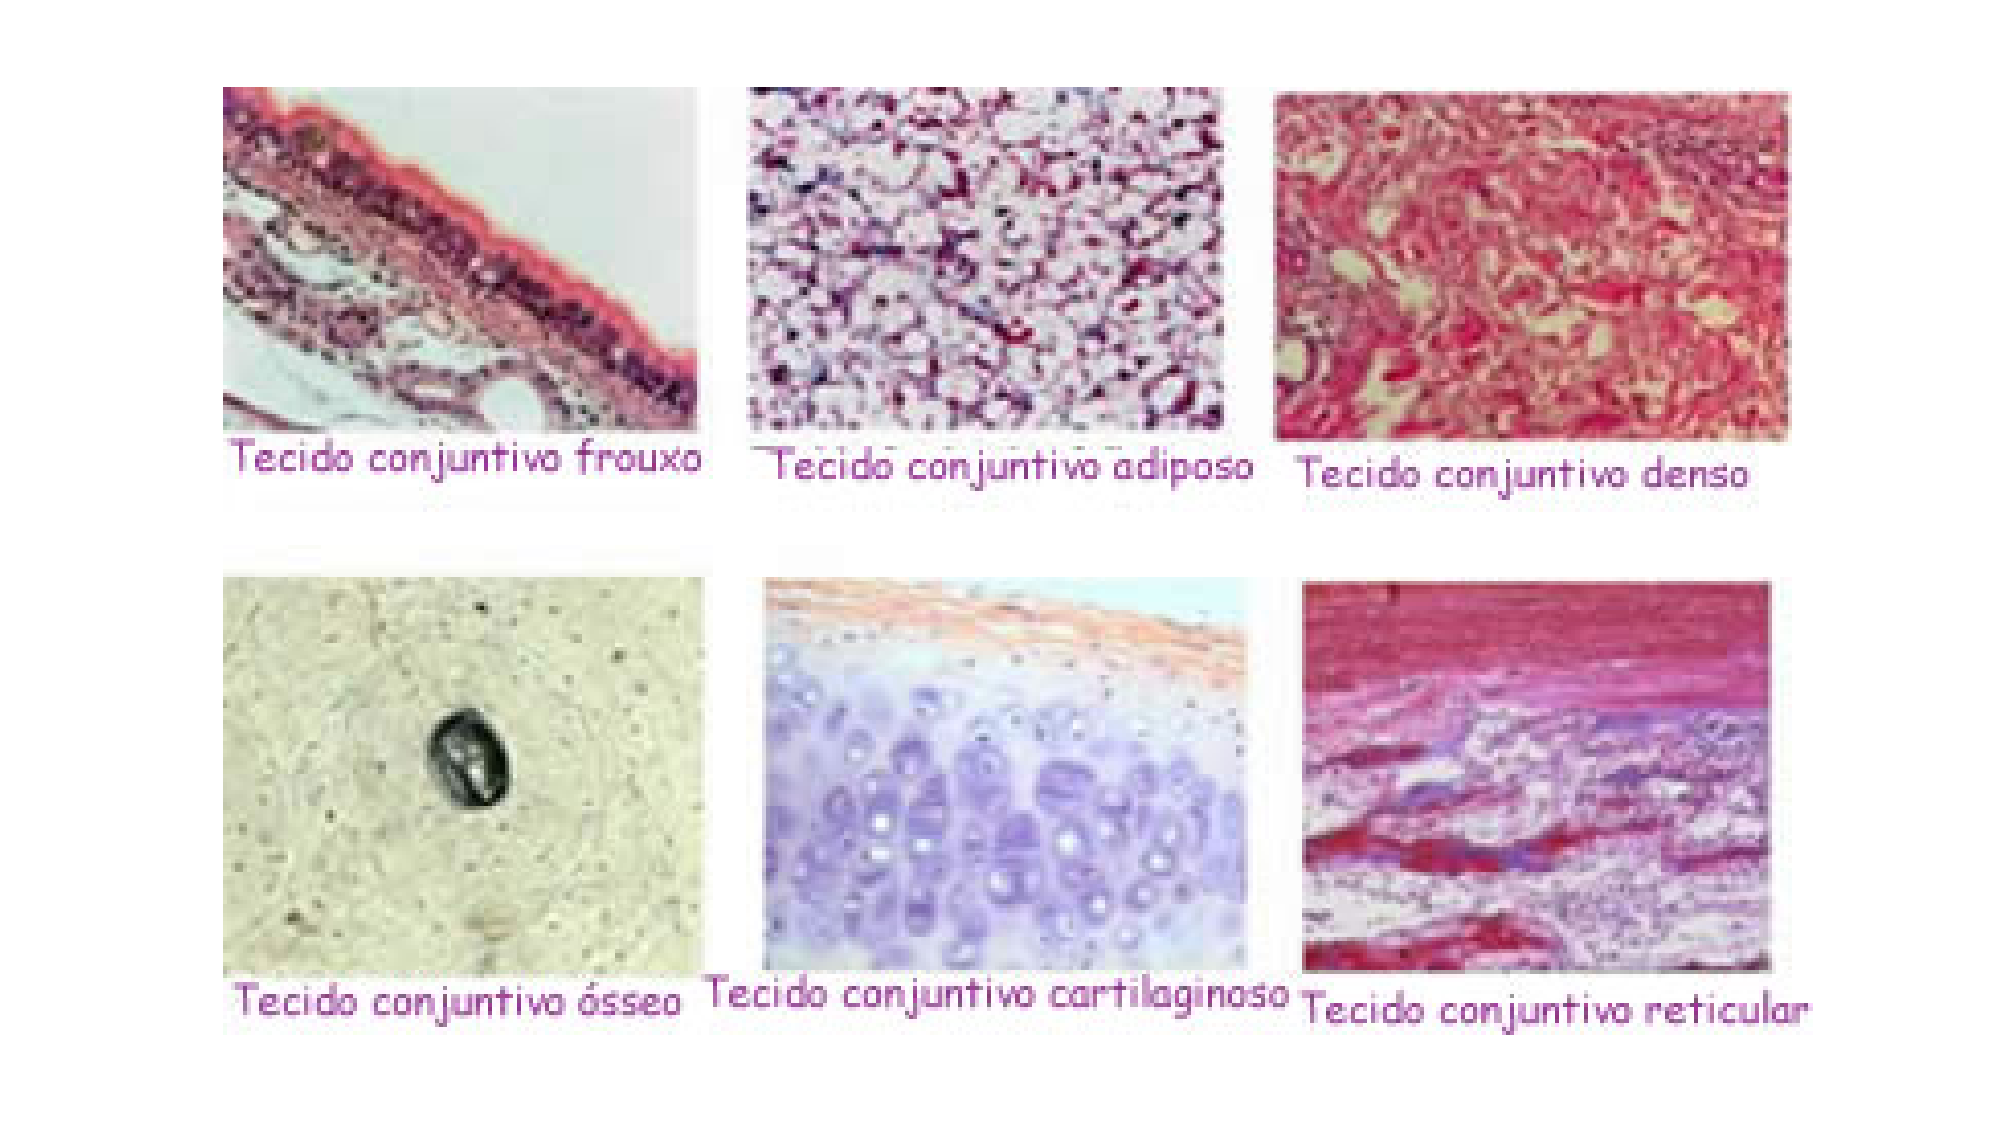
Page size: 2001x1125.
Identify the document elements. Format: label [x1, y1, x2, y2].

list [223, 87, 1814, 1049]
